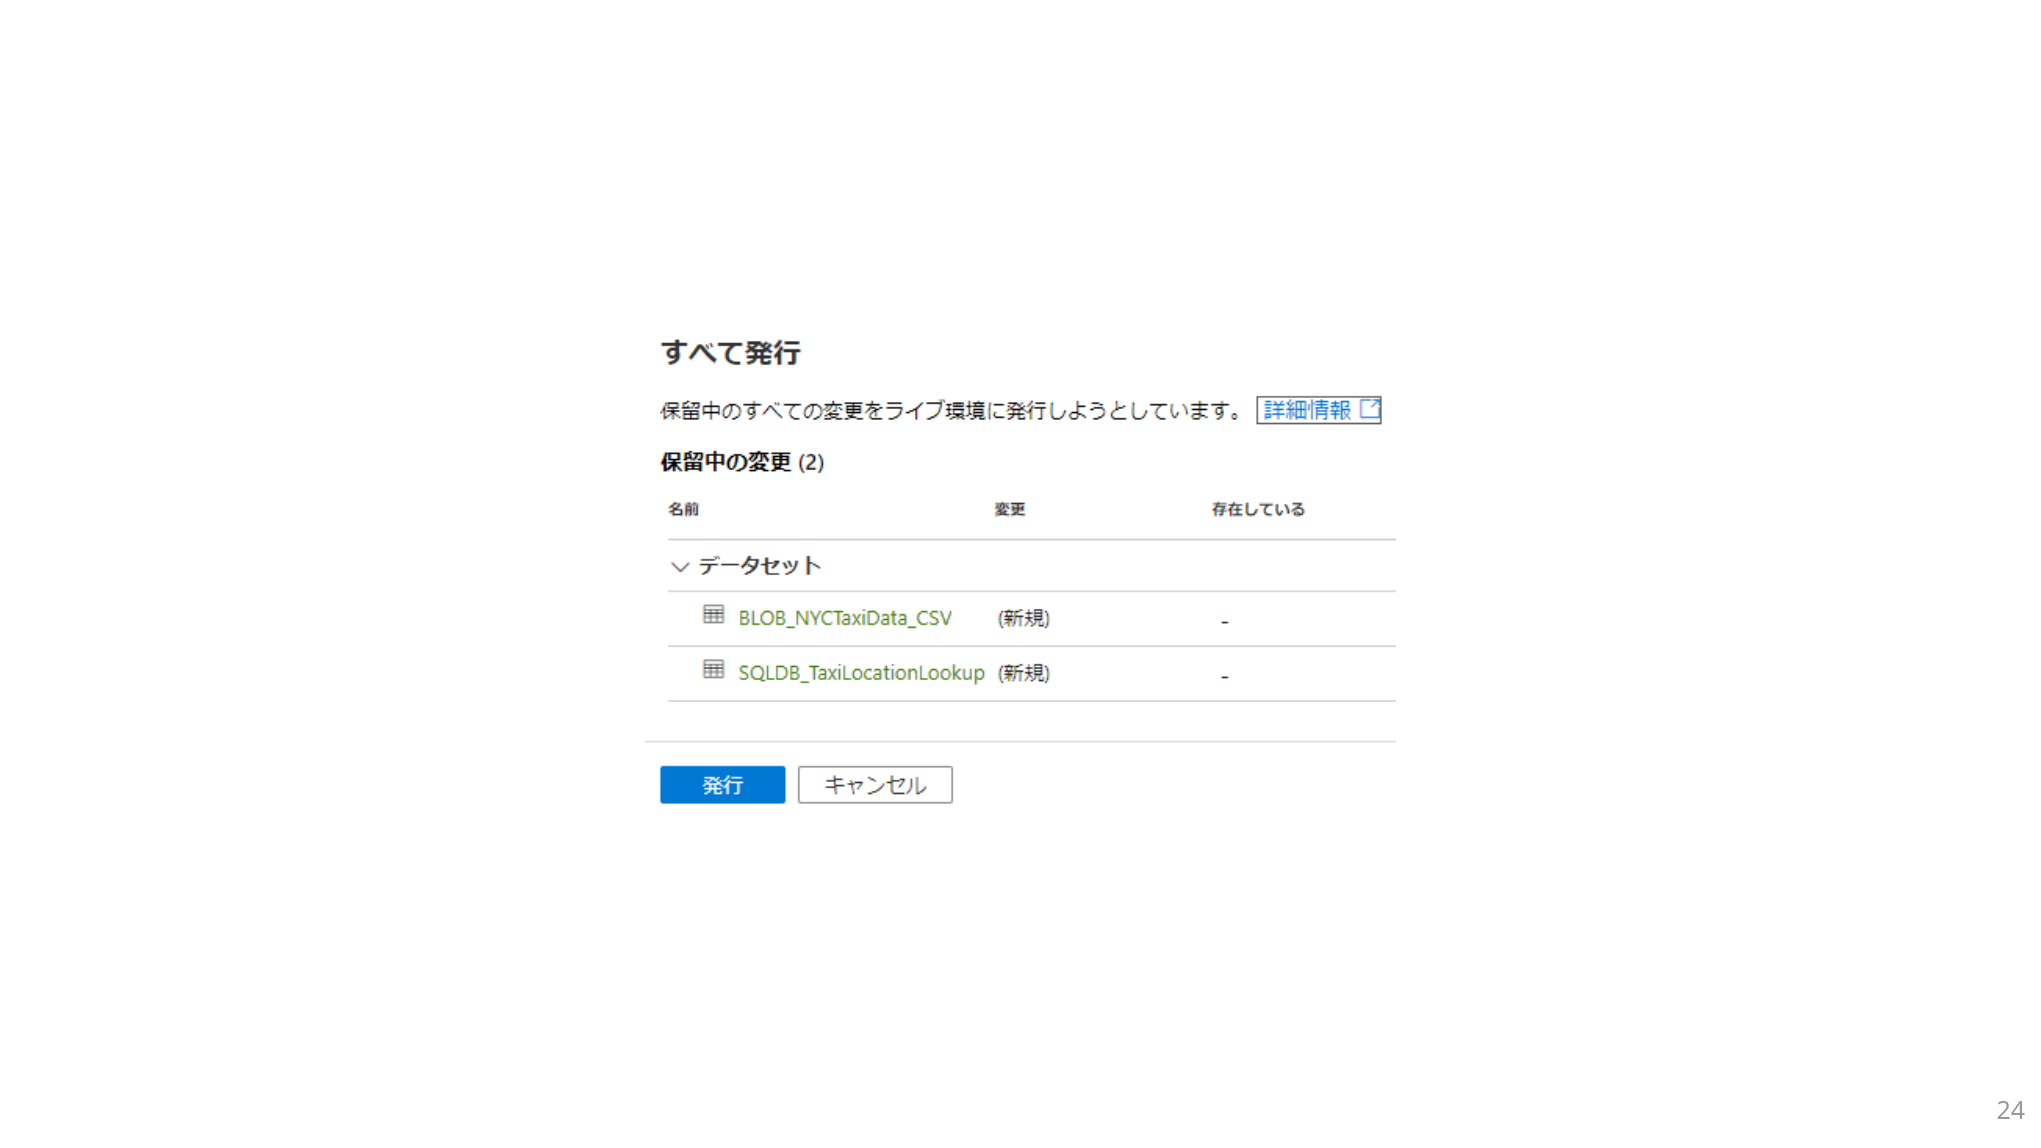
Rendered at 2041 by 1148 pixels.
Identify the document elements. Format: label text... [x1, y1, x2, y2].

picture [644, 329, 1396, 818]
slide_number 24 [1581, 1081, 2041, 1143]
